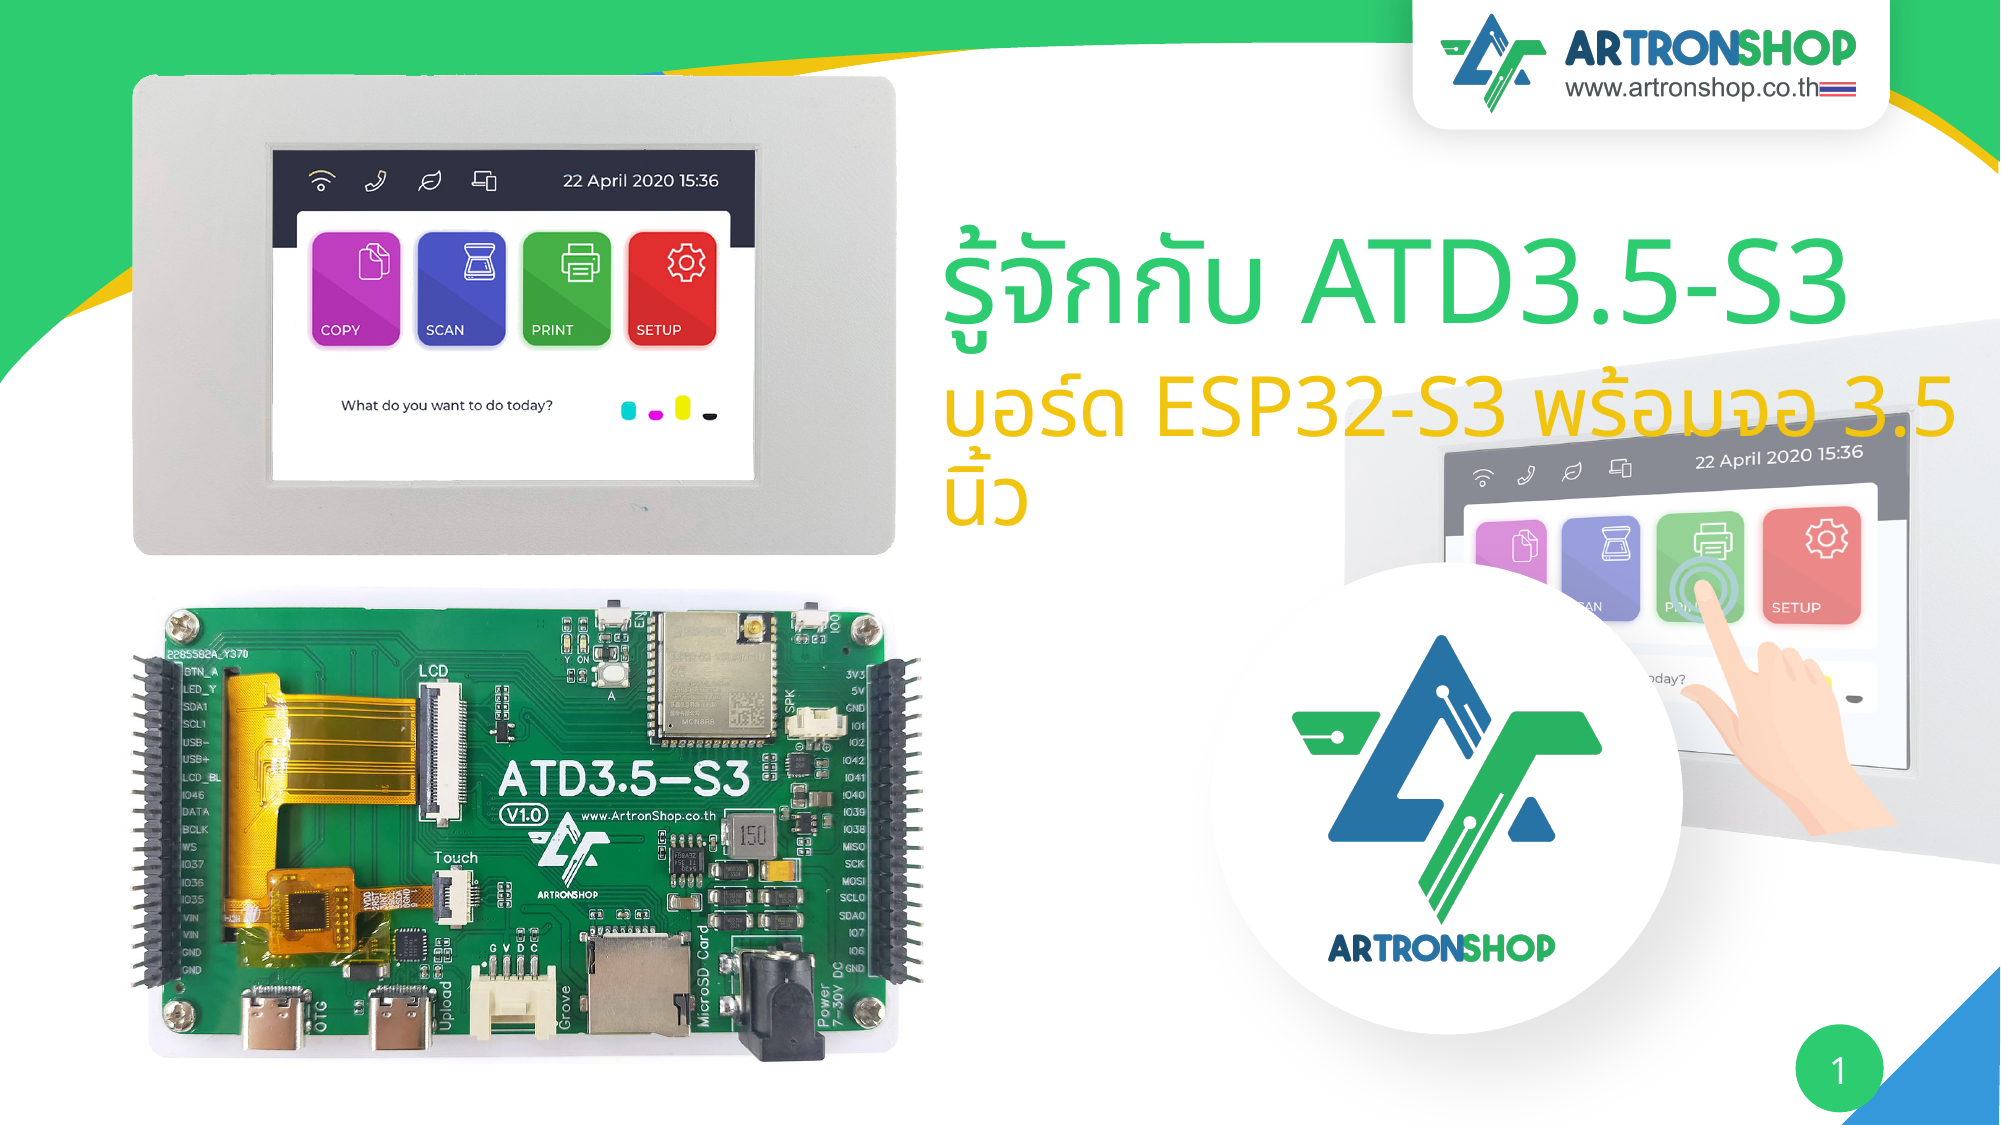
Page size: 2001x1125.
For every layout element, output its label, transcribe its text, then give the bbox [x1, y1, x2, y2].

subtitle บอร์ด ESP32-S3 พร้อมจอ 3.5 นิ้ว [925, 356, 2000, 629]
picture [124, 65, 905, 563]
picture [1292, 635, 1602, 962]
slide_number 1 [1795, 1042, 1884, 1103]
picture [1427, 7, 1856, 118]
title รู้จักกับ ATD3.5-S3 [925, 142, 1969, 356]
text_box [1209, 561, 1684, 1036]
picture [125, 582, 925, 1065]
